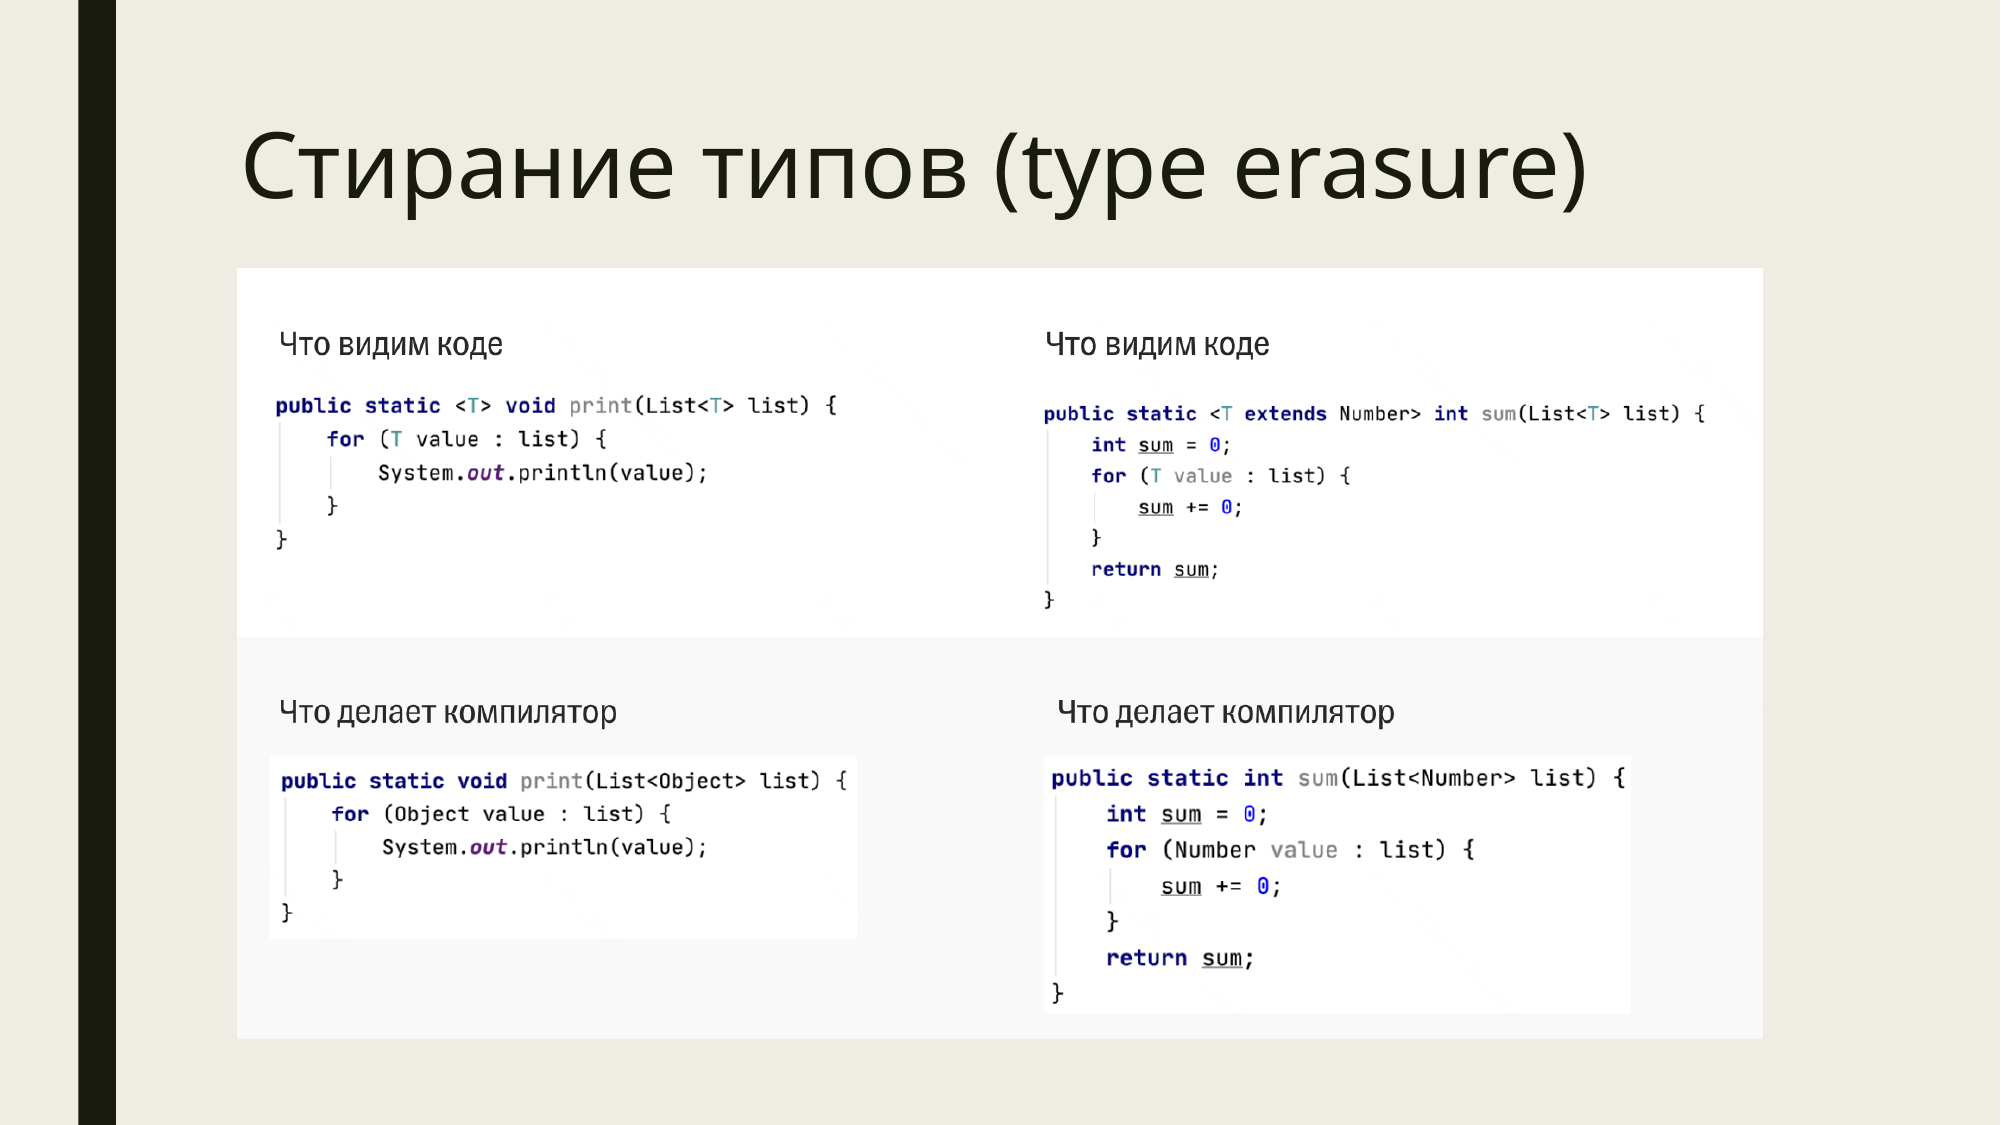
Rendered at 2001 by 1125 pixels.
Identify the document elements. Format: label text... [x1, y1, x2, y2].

title Стирание типов (type erasure) [225, 112, 1800, 357]
picture [237, 268, 1763, 1039]
